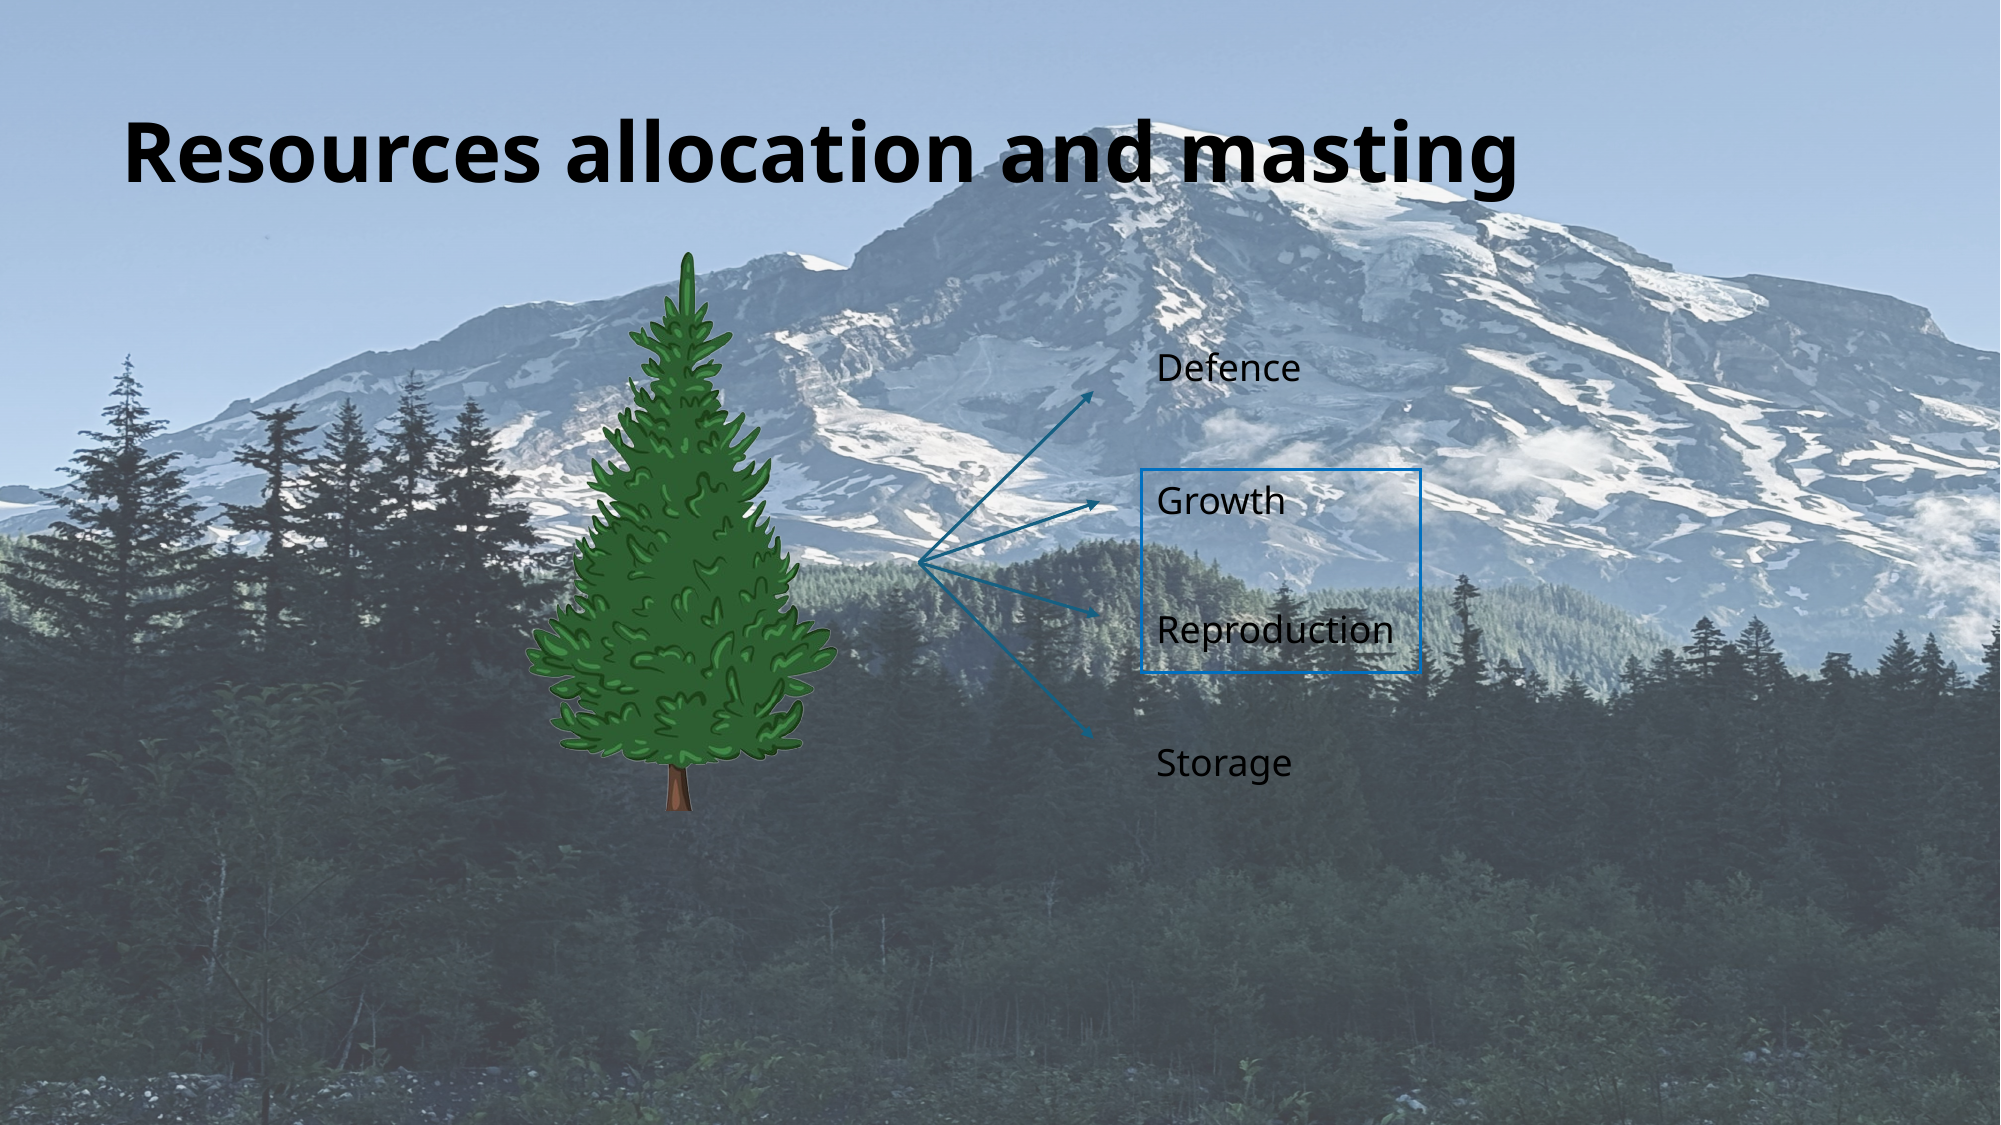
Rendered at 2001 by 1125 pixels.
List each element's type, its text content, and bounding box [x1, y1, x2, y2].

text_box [918, 500, 1101, 561]
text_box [918, 390, 1095, 500]
text_box Storage [1141, 731, 1321, 792]
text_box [918, 617, 1095, 740]
picture [483, 252, 878, 812]
text_box [1140, 468, 1422, 674]
text_box Environmental conditions [0, 0, 2000, 1125]
text_box Defence [1141, 336, 1321, 397]
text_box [918, 561, 1101, 617]
text_box Resources allocation and masting [106, 91, 1818, 207]
